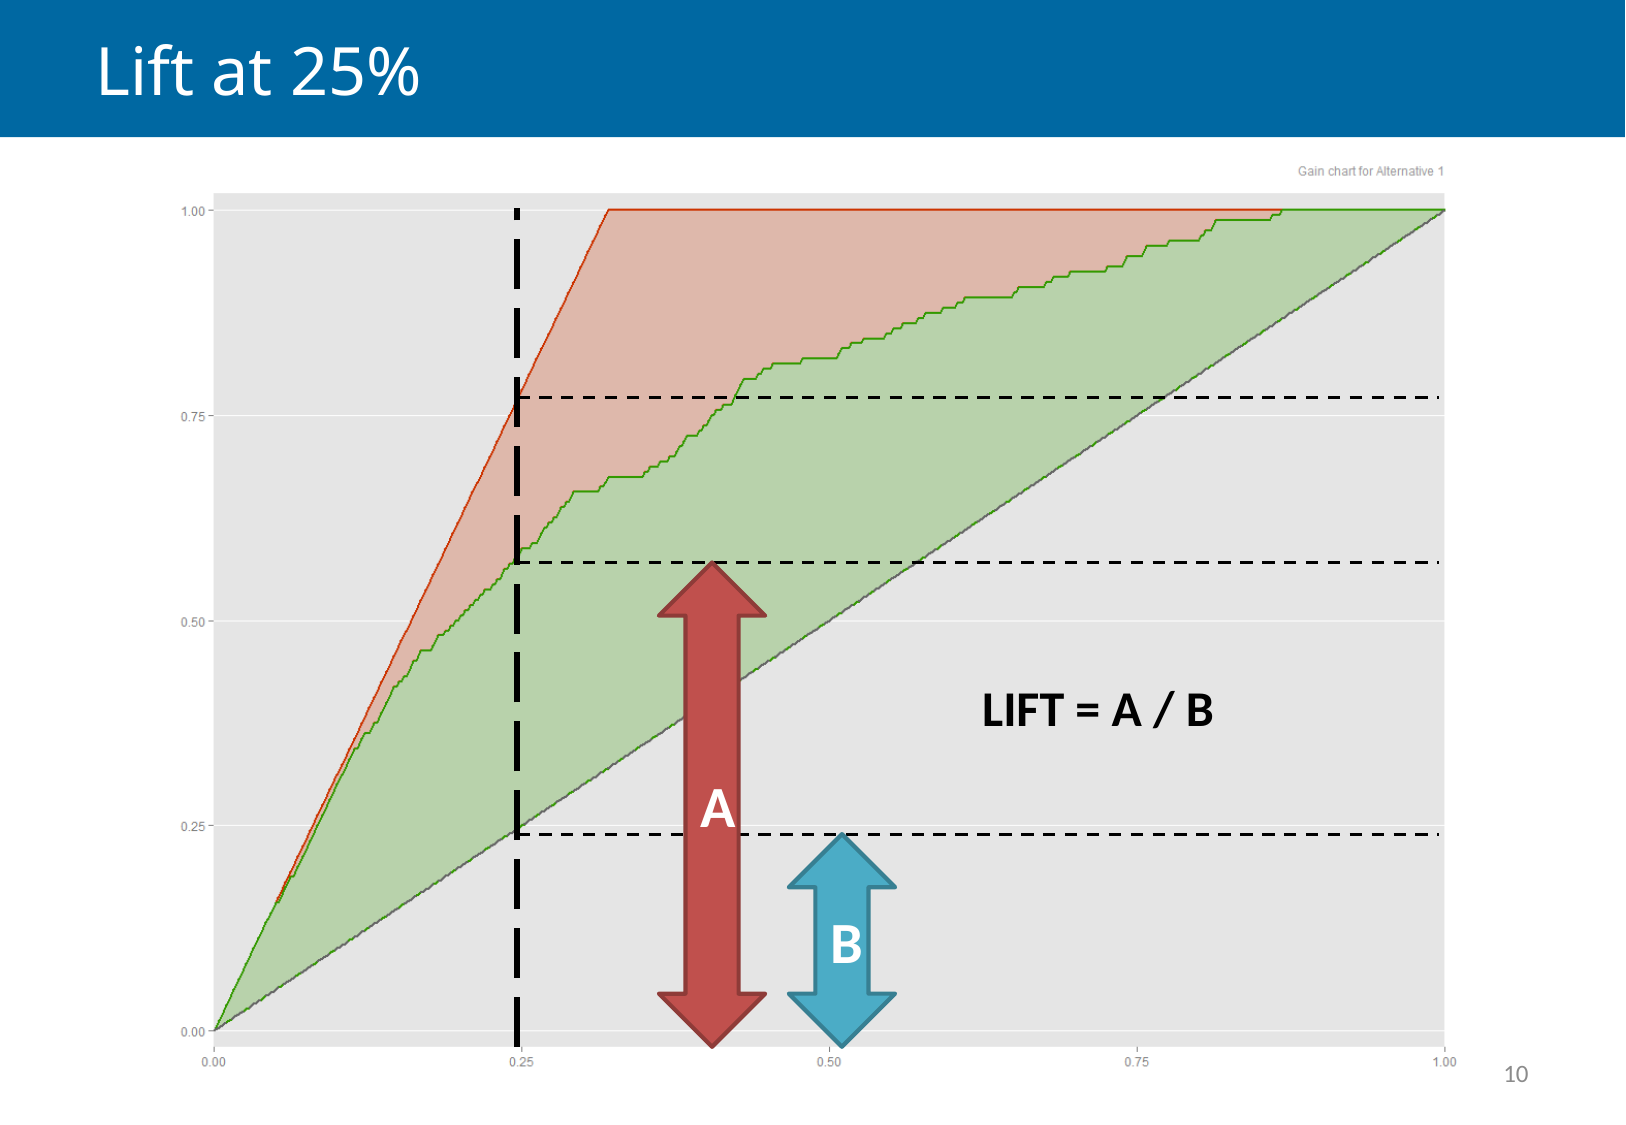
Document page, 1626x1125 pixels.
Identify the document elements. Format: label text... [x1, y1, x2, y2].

title Lift at 25% [80, 0, 1543, 138]
picture [162, 156, 1463, 1085]
slide_number 10 [1164, 1042, 1544, 1103]
